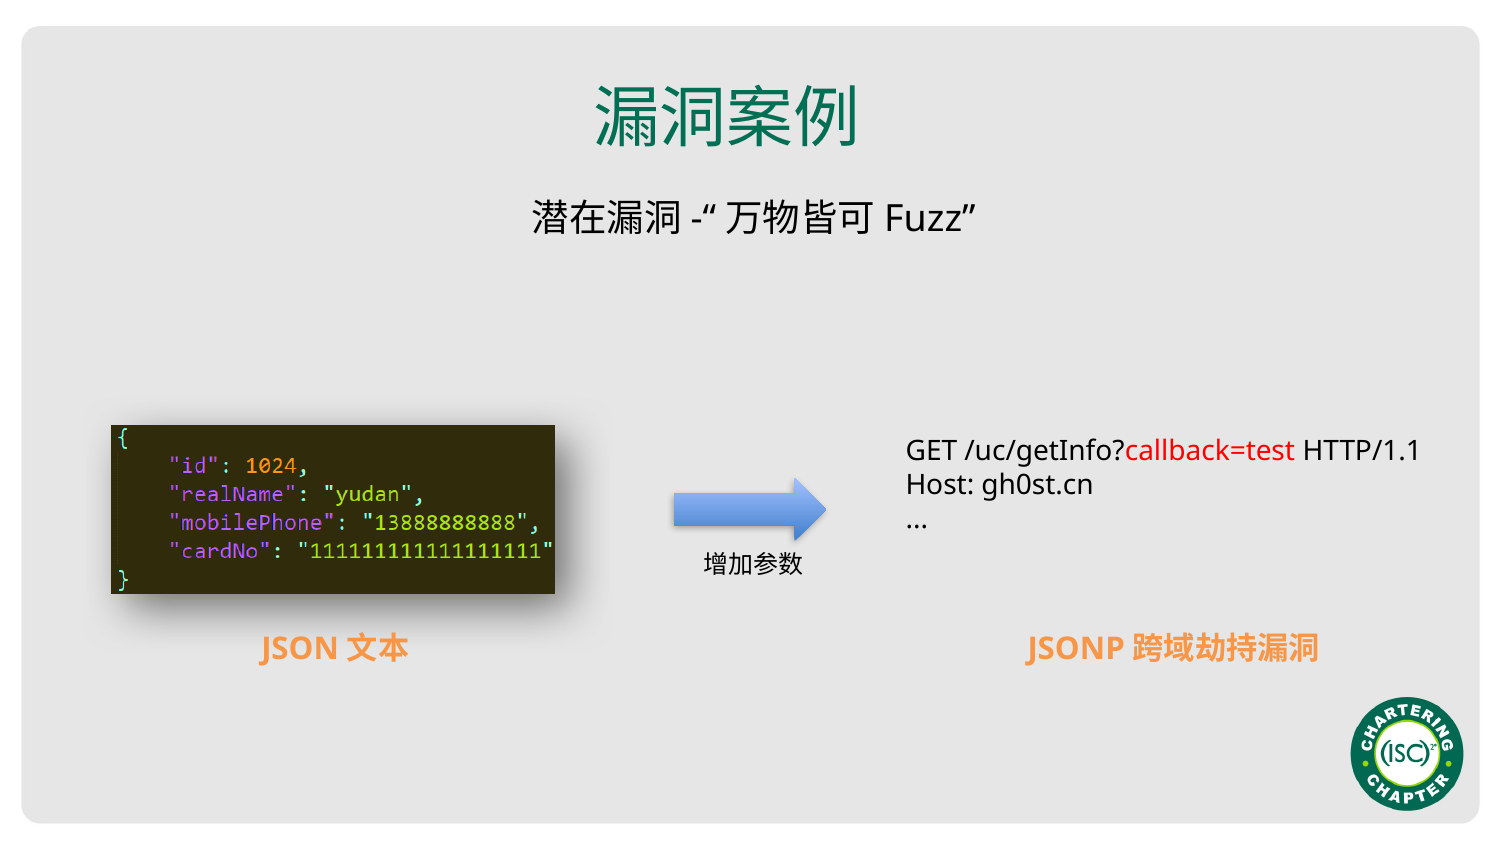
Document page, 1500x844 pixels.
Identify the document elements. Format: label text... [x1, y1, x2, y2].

text_box 漏洞案例 [578, 70, 922, 160]
text_box JSONP跨域劫持漏洞 [1012, 616, 1350, 674]
text_box JSON文本 [246, 616, 438, 674]
picture [0, 5, 1500, 844]
text_box [673, 477, 827, 540]
text_box GET /uc/getInfo?callback=test HTTP/1.1 Host: gh0st.cn ... [890, 425, 1454, 609]
text_box 增加参数 [688, 540, 819, 586]
text_box 潜在漏洞-“万物皆可Fuzz” [516, 186, 991, 247]
